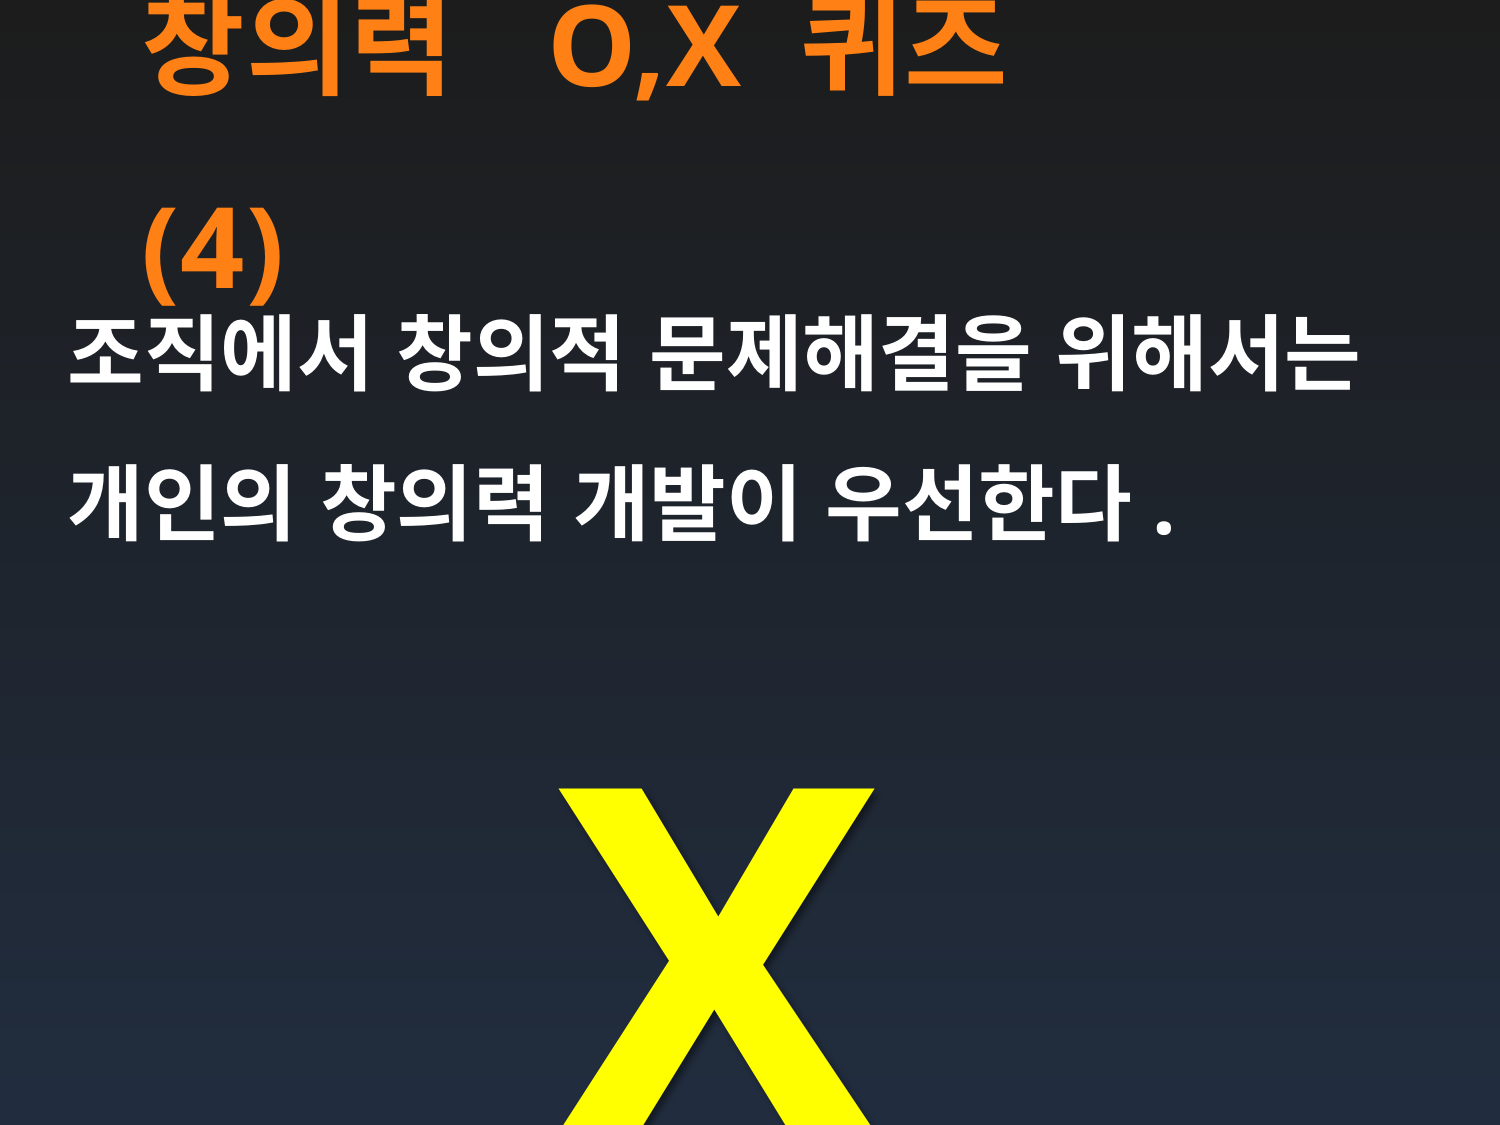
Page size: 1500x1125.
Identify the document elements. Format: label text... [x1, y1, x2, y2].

text_box 조직에서 창의적 문제해결을 위해서는 개인의 창의력 개발이 우선한다. [53, 243, 1477, 559]
text_box X [536, 559, 899, 1125]
title 창의력 O,X 퀴즈(4) [126, 0, 1152, 319]
